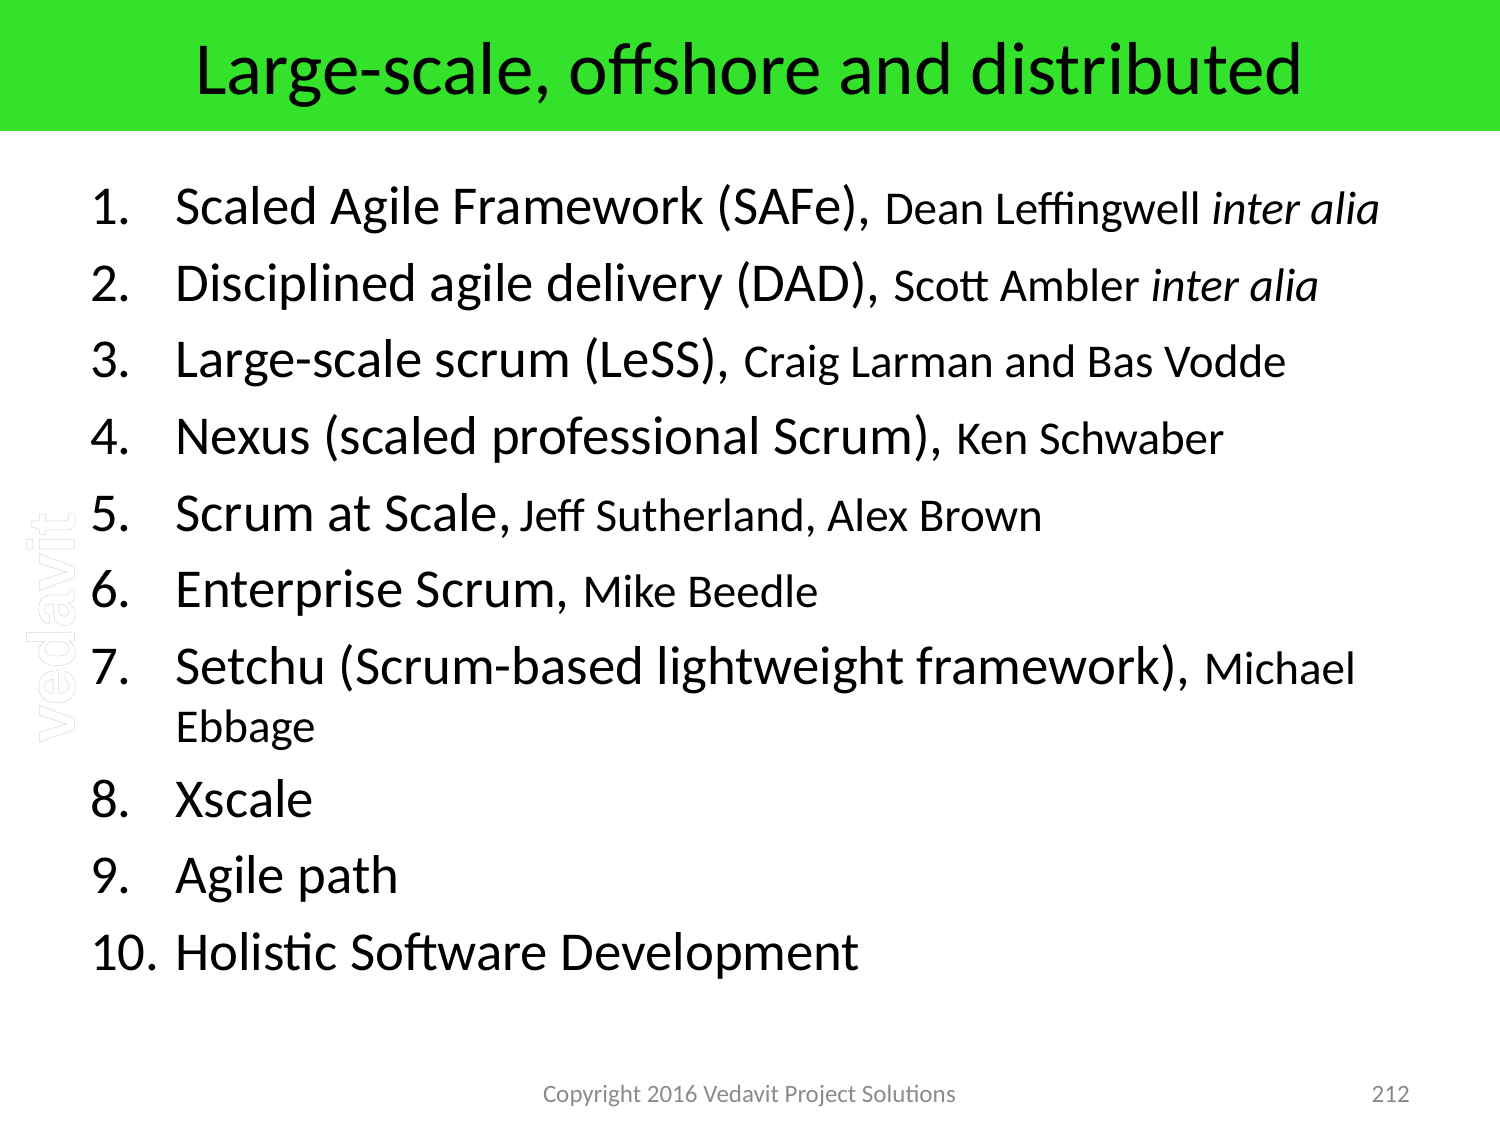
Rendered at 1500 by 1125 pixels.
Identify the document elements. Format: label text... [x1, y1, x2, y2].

slide_number 212 [1074, 1062, 1425, 1123]
title Large-scale, offshore and distributed [0, 0, 1500, 131]
footer Copyright 2016 Vedavit Project Solutions [512, 1062, 988, 1123]
list Scaled Agile Framework (SAFe), Dean Leffingwell inter alia Disciplined agile delivery (DAD), Scott Ambler inter alia Large-scale scrum (LeSS), Craig Larman and Bas Vodde Nexus (scaled professional Scrum), Ken Schwaber Scrum at Scale, Jeff Sutherland, Alex Brown Enterprise Scrum, Mike Beedle Setchu (Scrum-based lightweight framework), Michael Ebbage Xscale Agile path Holistic Software Development [75, 162, 1425, 1000]
